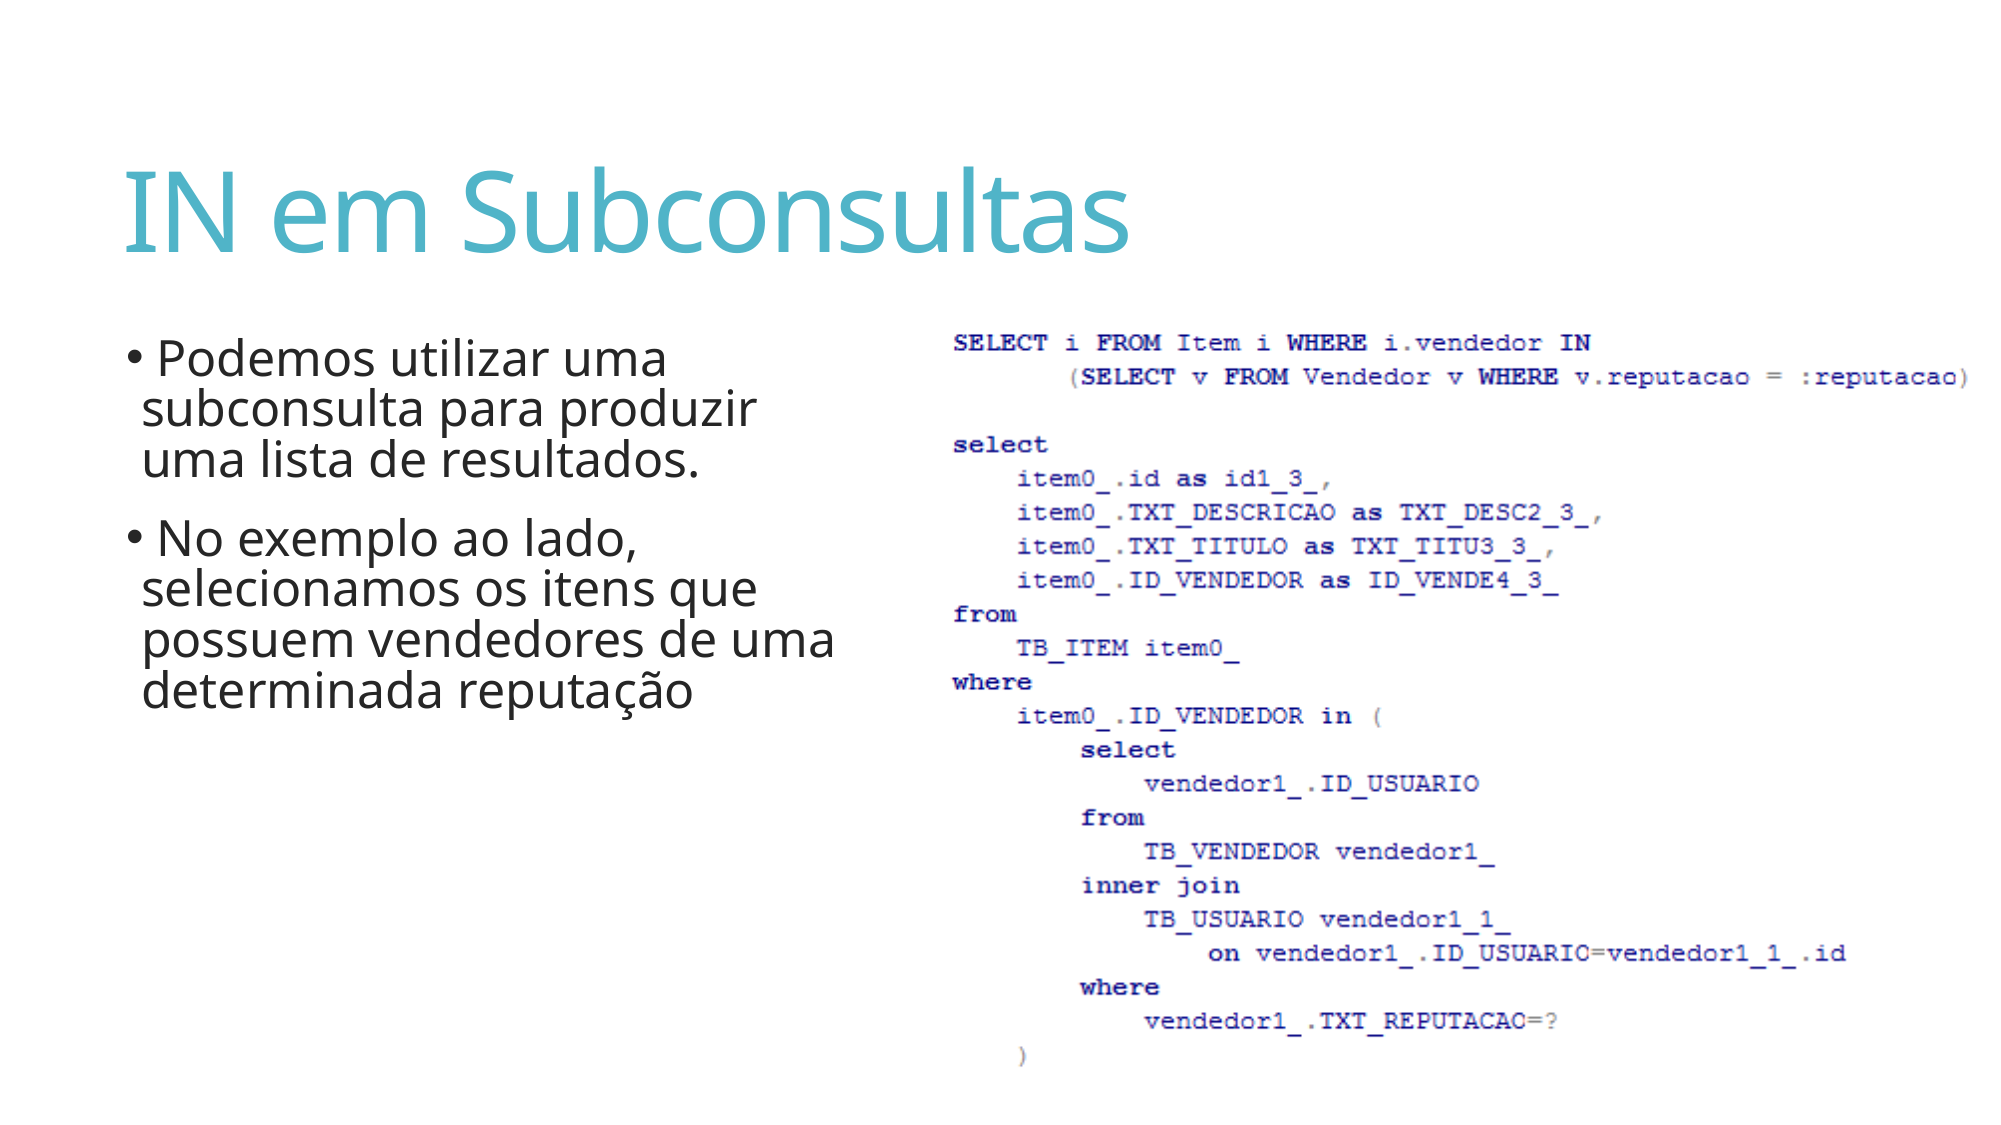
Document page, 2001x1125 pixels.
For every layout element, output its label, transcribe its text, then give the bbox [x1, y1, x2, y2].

title IN em Subconsultas [107, 81, 1875, 354]
list Podemos utilizar uma subconsulta para produzir uma lista de resultados. No exemplo ao lado, selecionamos os itens que possuem vendedores de uma determinada reputação [111, 327, 876, 946]
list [947, 327, 1976, 1083]
